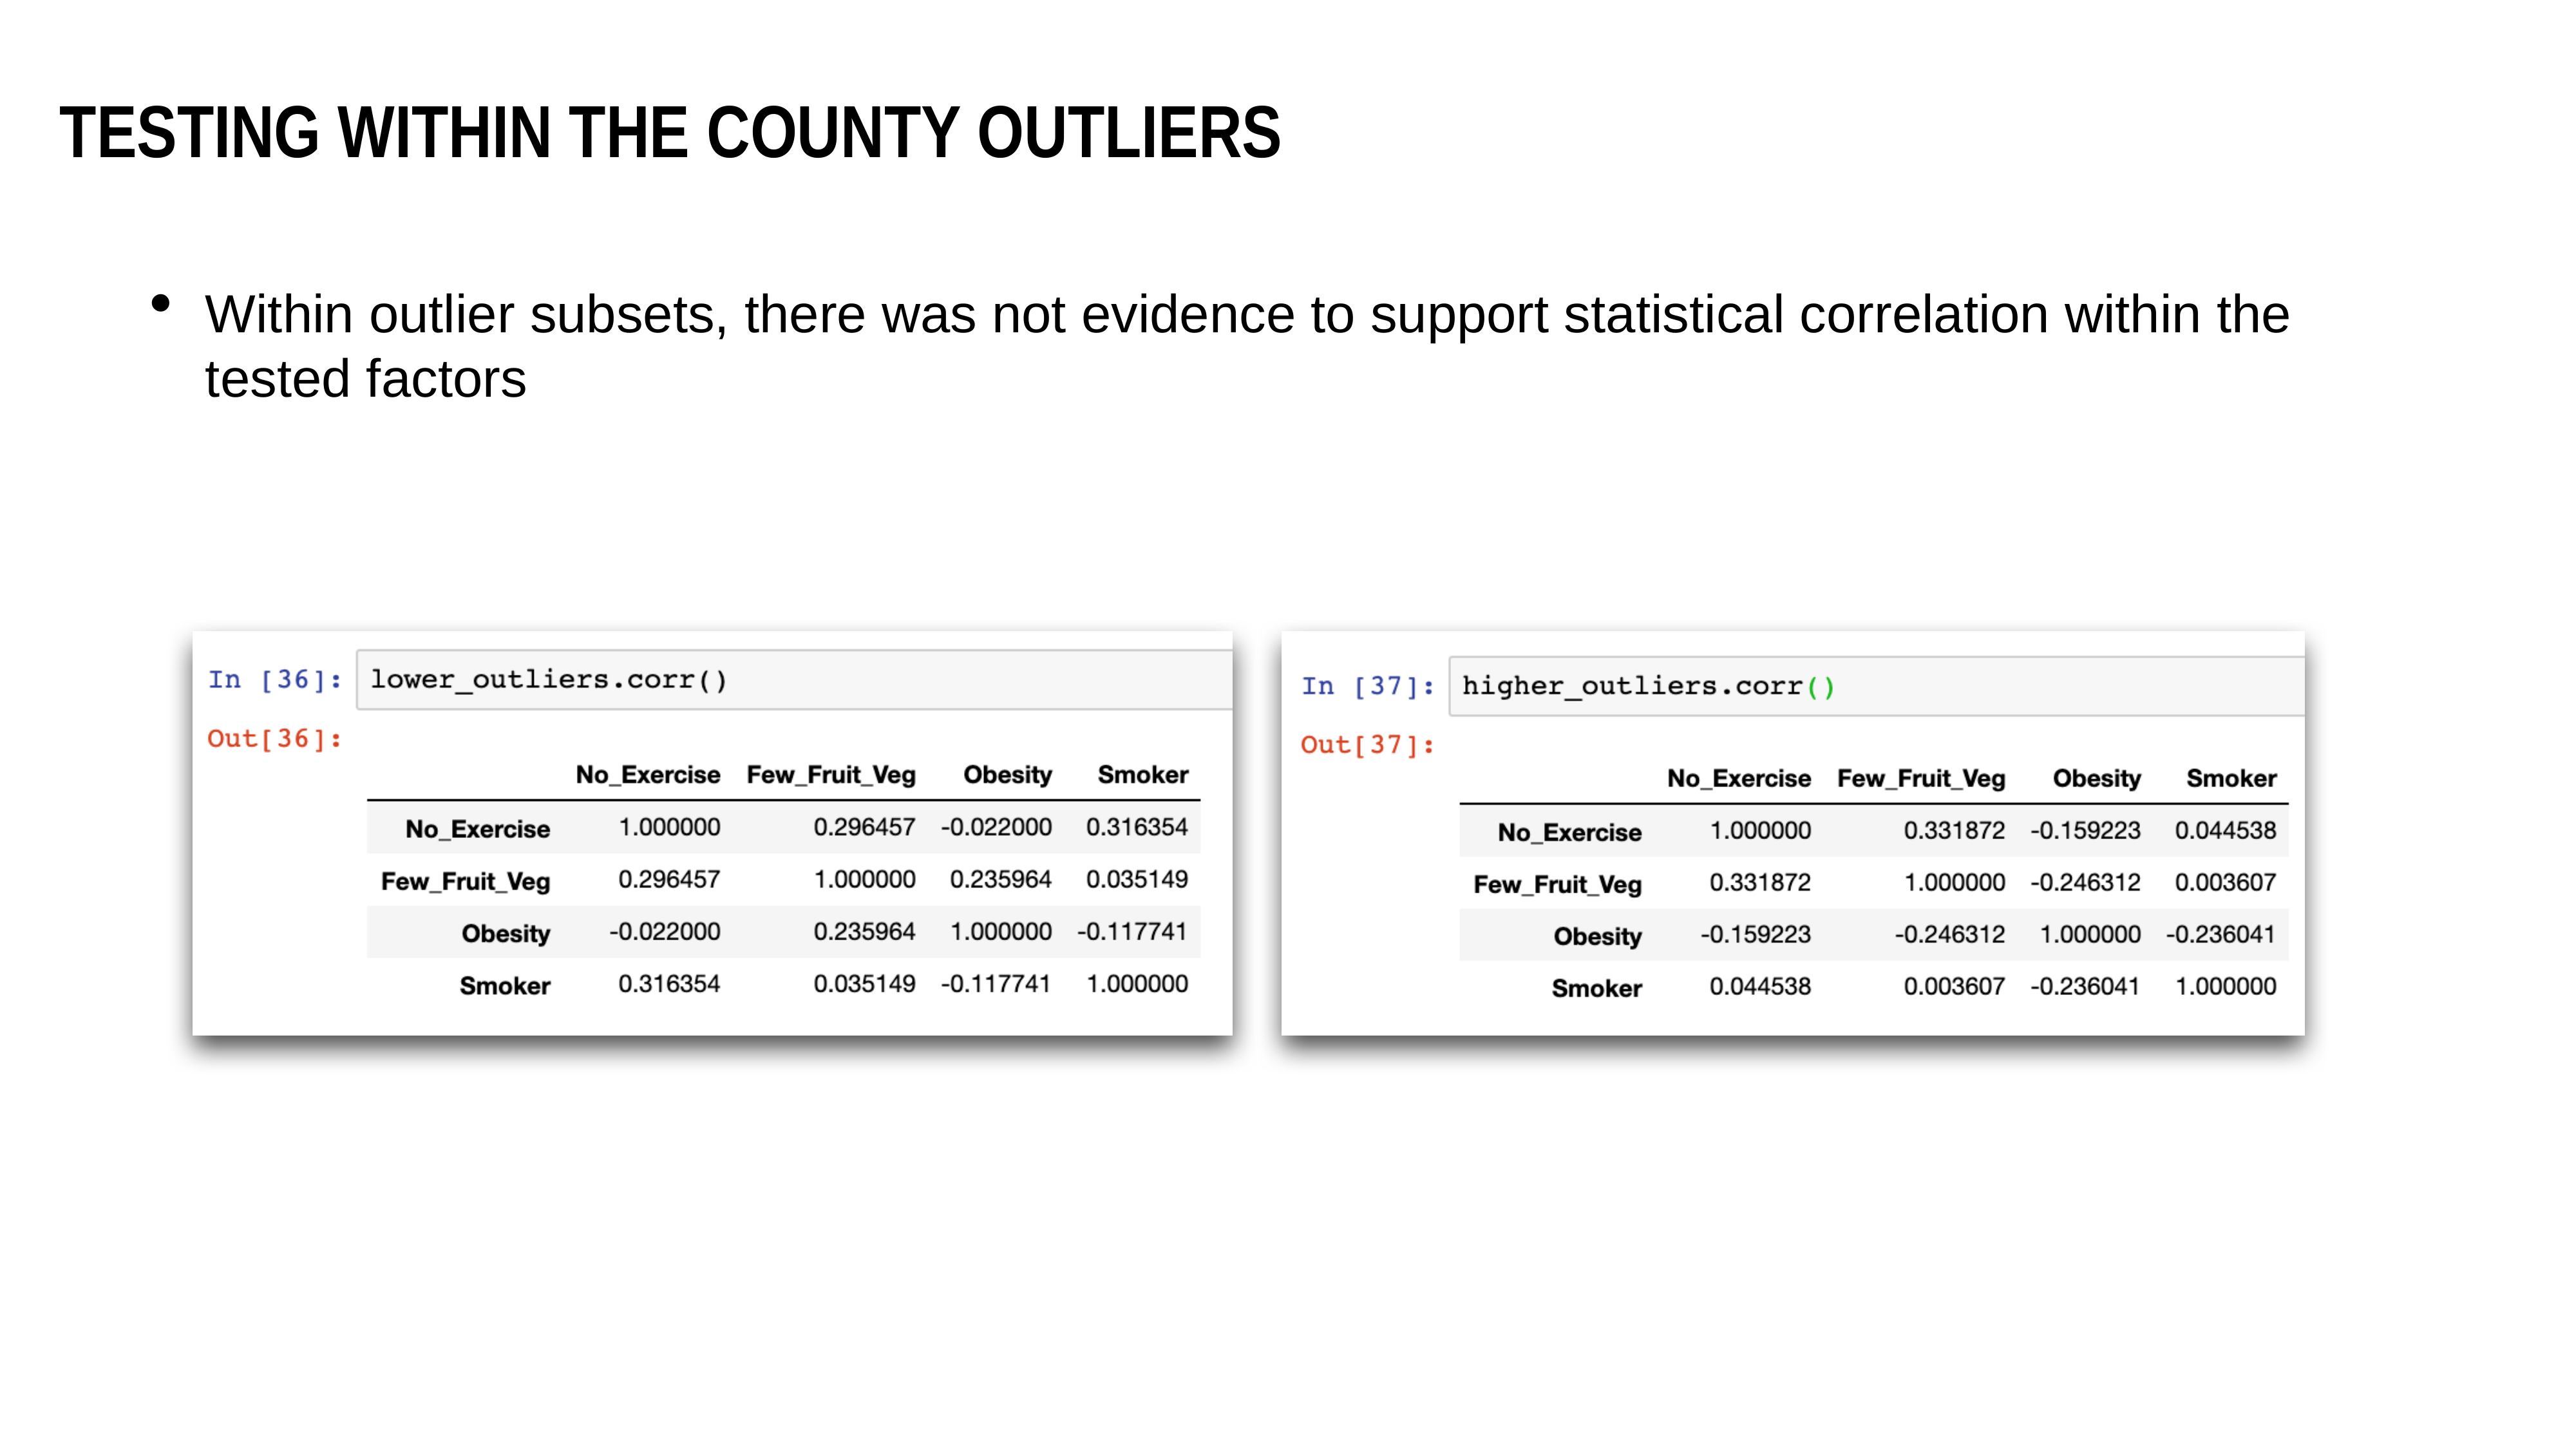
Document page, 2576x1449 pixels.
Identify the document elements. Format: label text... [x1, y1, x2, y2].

picture [193, 631, 1233, 1036]
text_box Testing within the County outliers [54, 78, 1421, 178]
text_box Within outlier subsets, there was not evidence to support statistical correlation within the tested factors [144, 209, 2353, 413]
picture [1282, 631, 2305, 1036]
